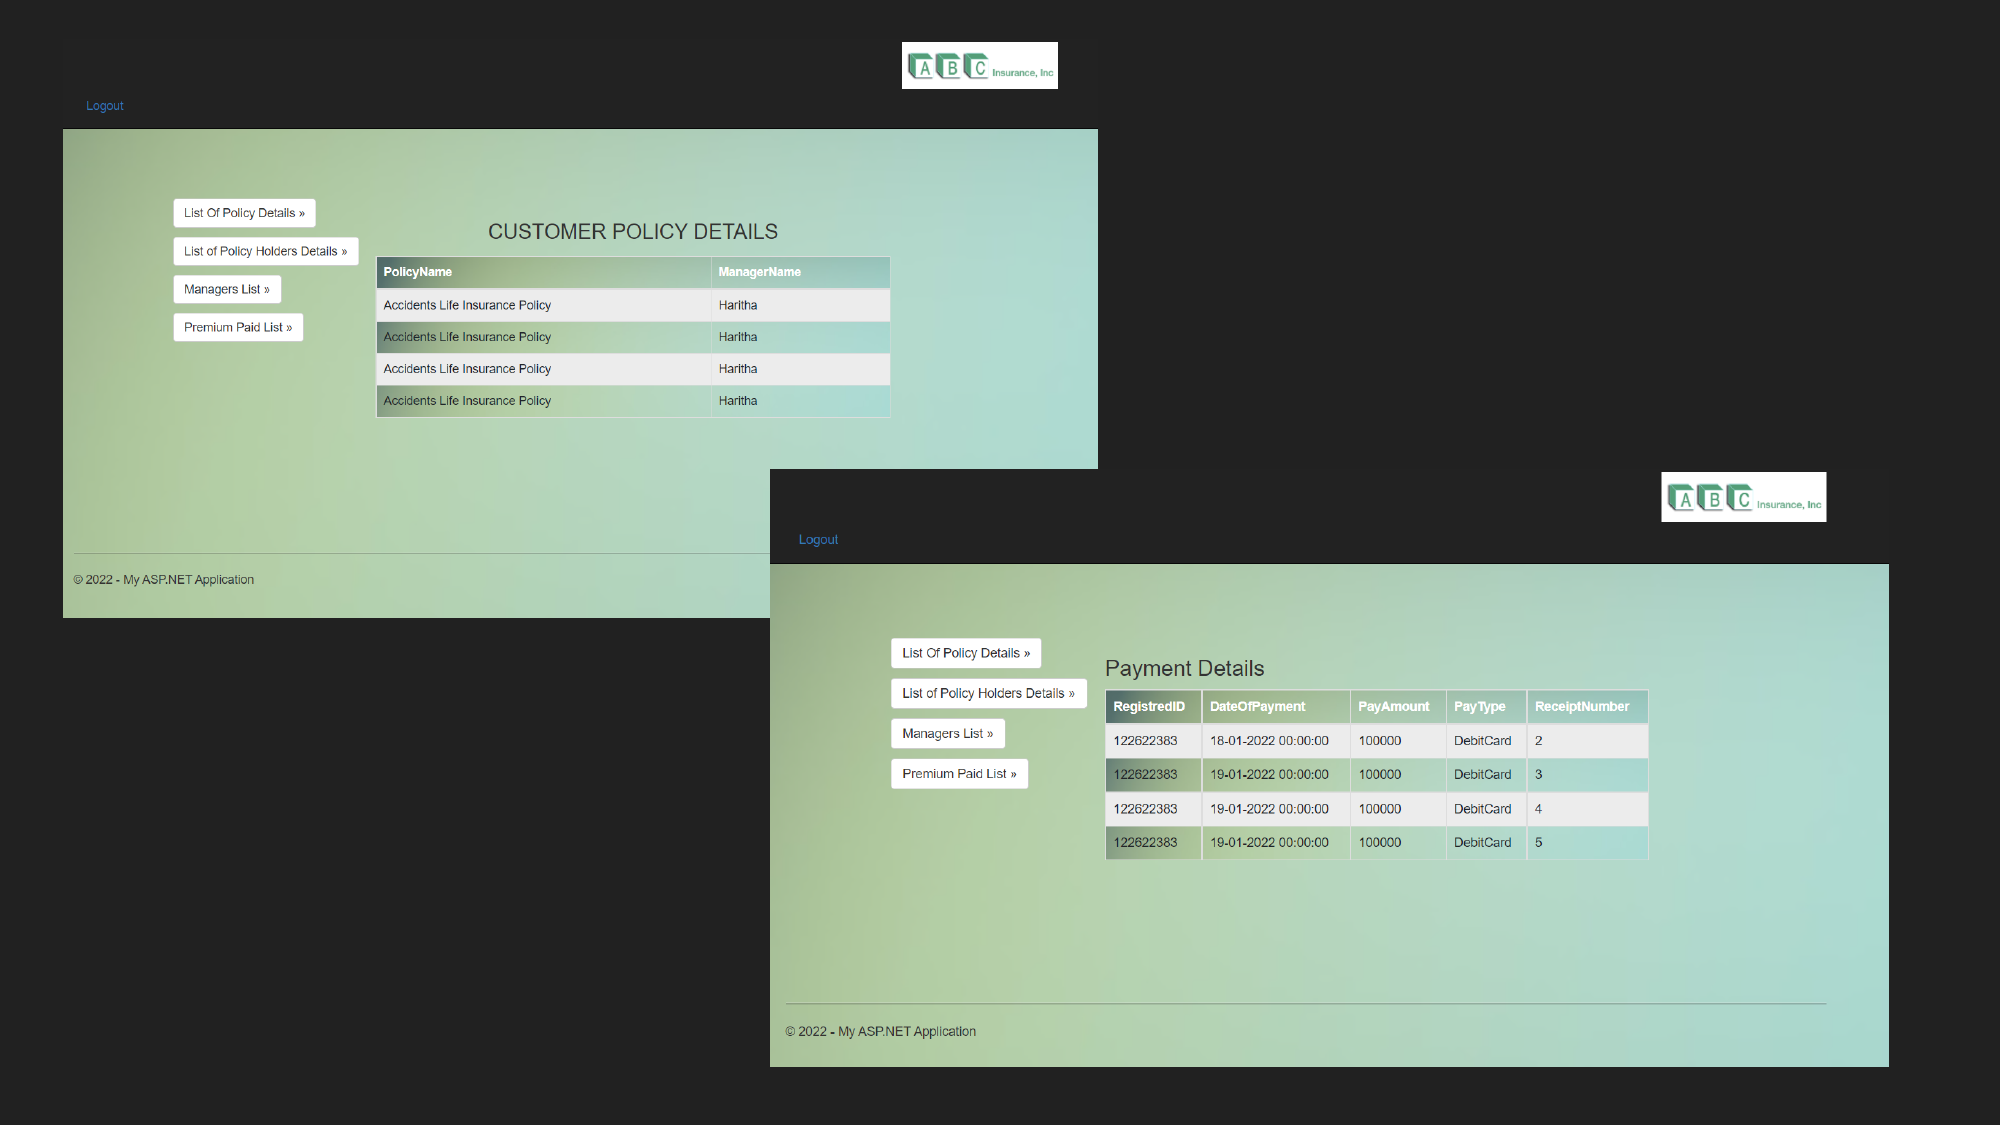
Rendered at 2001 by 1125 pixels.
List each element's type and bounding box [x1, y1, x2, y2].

picture [63, 39, 1890, 1067]
